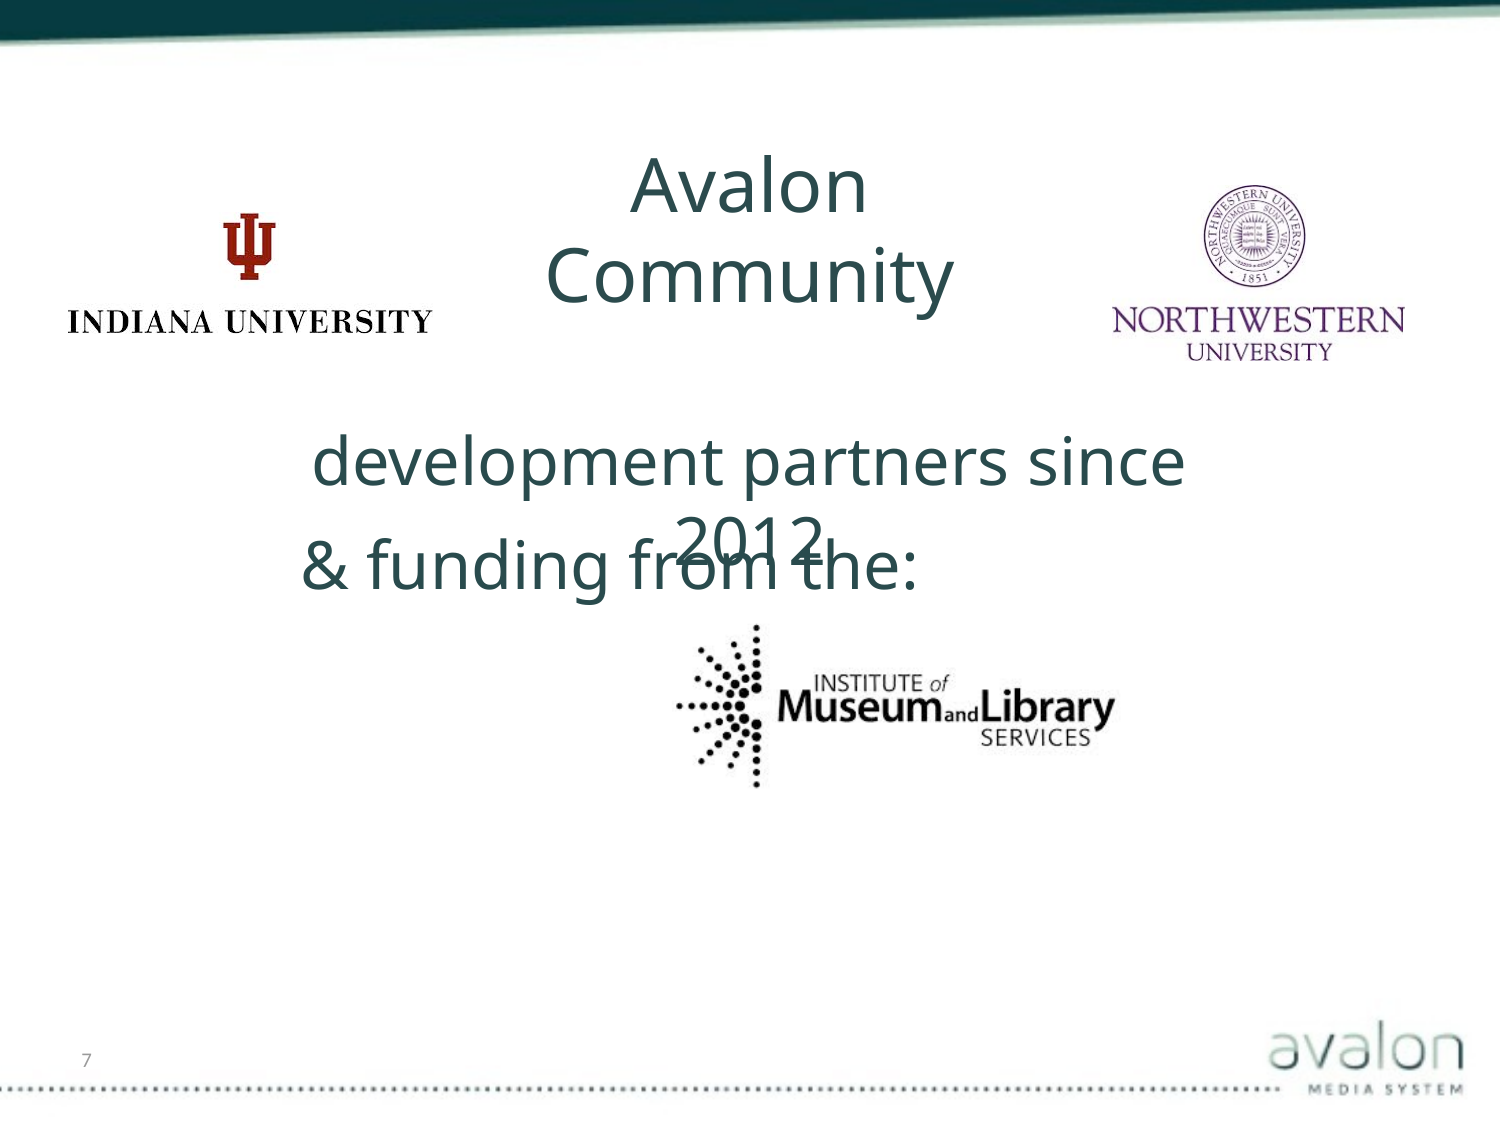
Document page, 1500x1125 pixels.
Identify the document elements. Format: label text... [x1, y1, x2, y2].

text_box & funding from the: [293, 516, 1205, 607]
text_box development partners since 2012 [253, 412, 1247, 503]
text_box Avalon Community [412, 131, 1088, 230]
picture [0, 0, 1500, 1125]
text_box 7 [74, 1039, 111, 1080]
